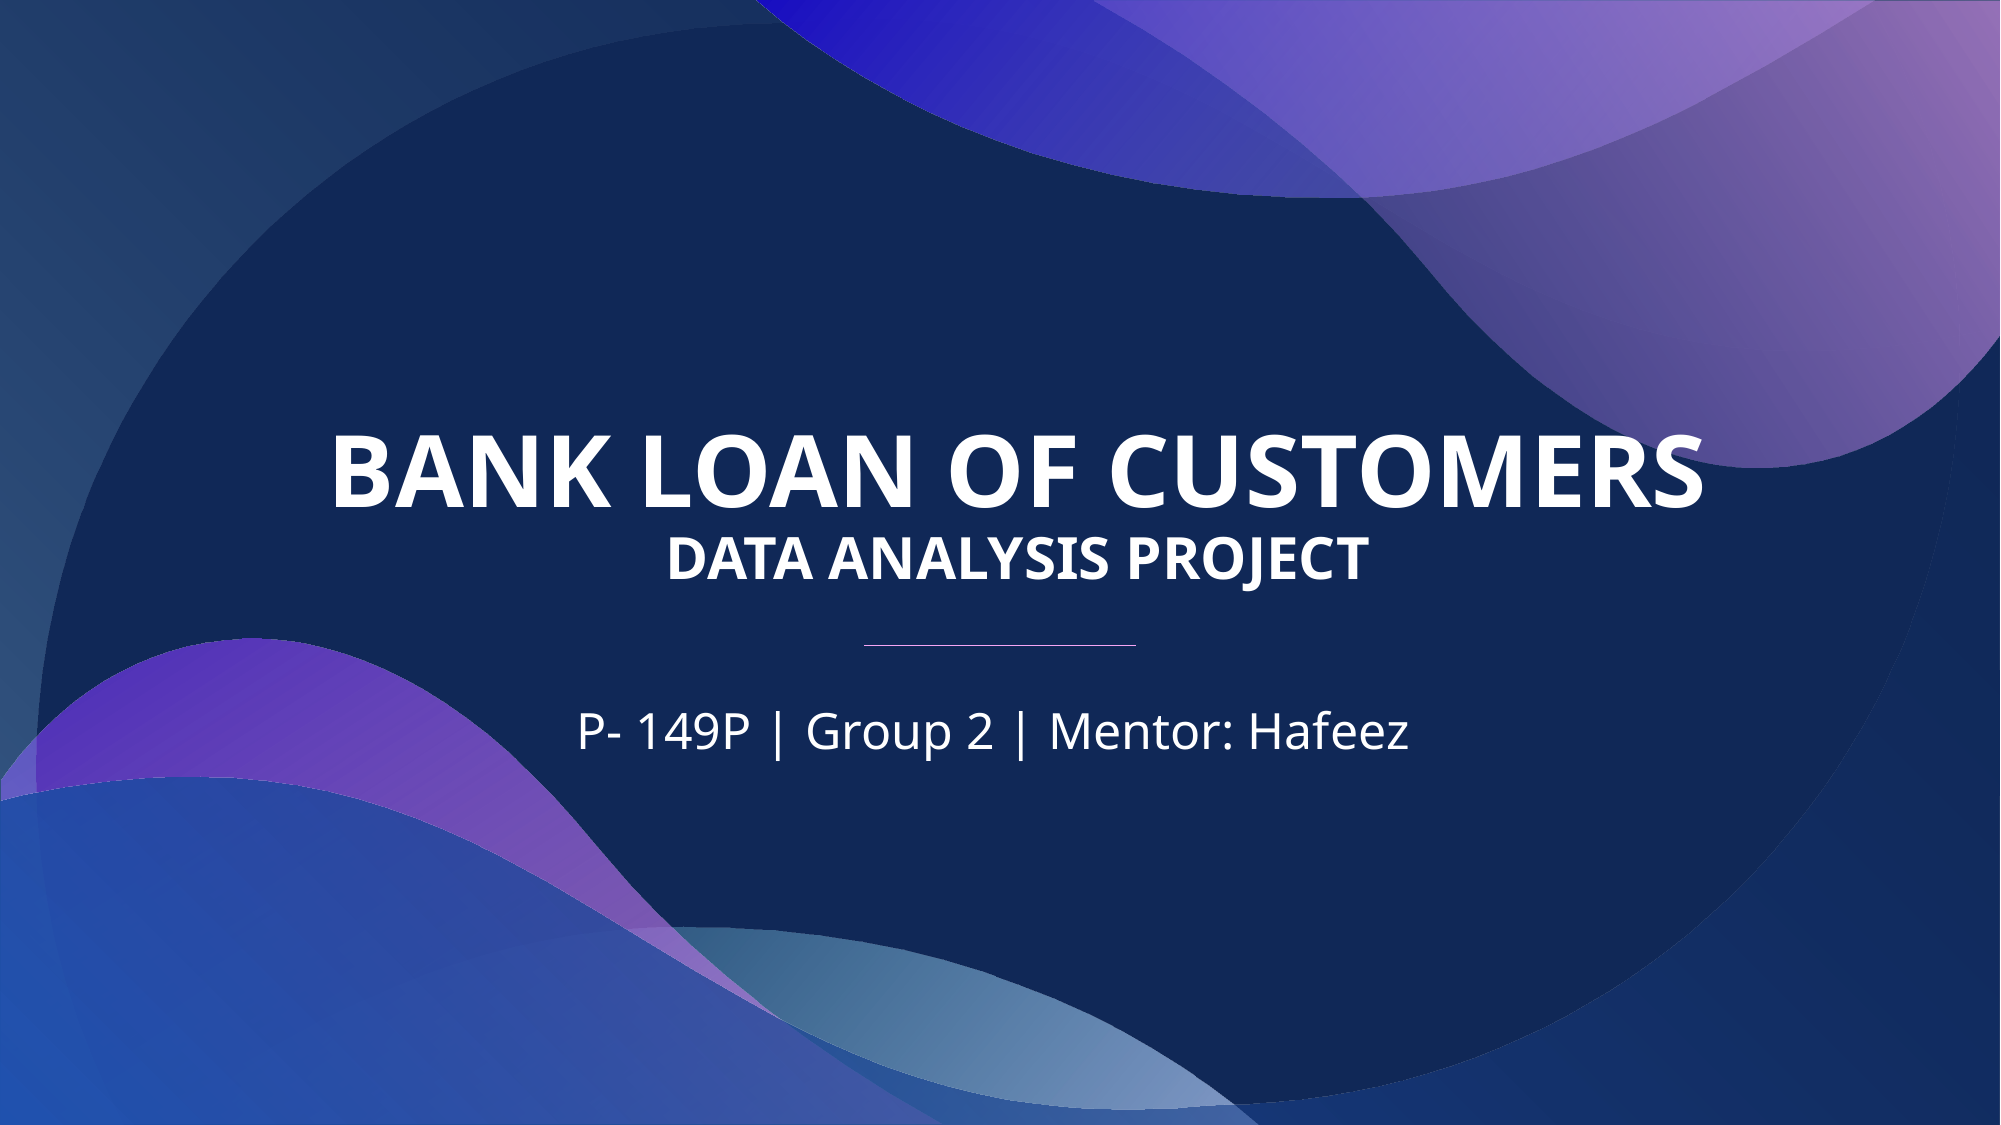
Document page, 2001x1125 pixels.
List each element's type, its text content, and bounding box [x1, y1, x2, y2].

subtitle P- 149P | Group 2 | Mentor: Hafeez [420, 698, 1580, 824]
title Bank loan of customers data analysis project [203, 356, 1832, 600]
